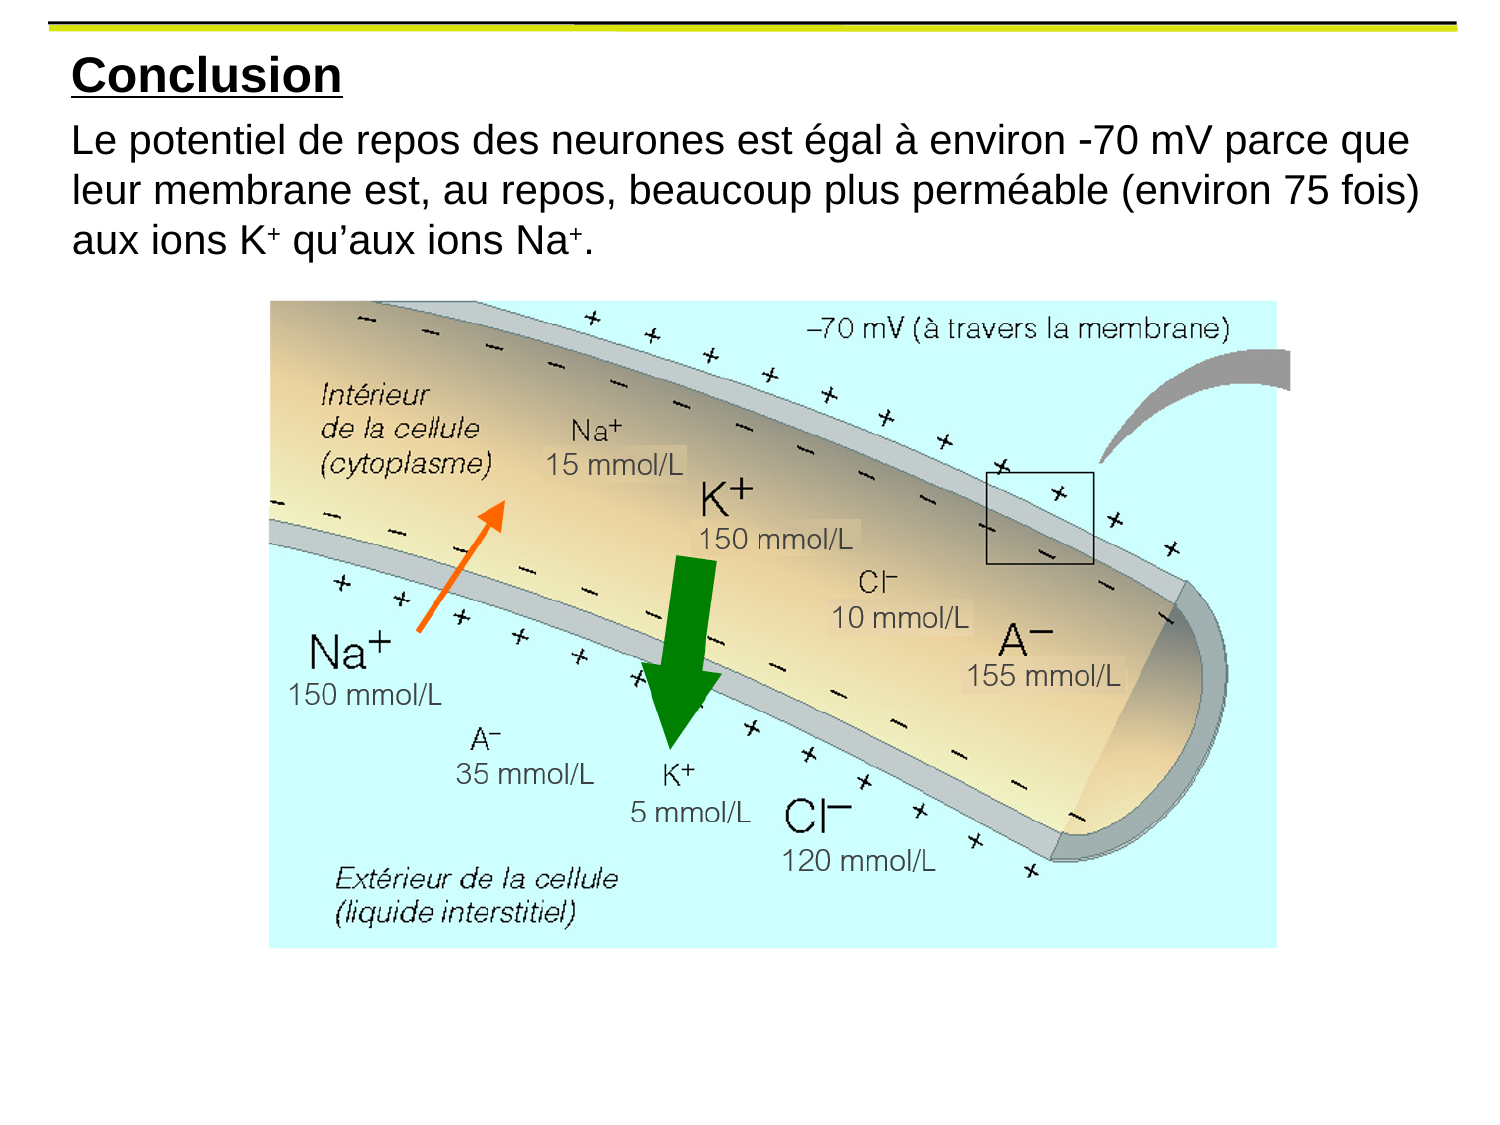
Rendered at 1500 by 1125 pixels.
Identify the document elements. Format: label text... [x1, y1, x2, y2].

text_box Conclusion Le potentiel de repos des neurones est égal à environ 70 mV parce que leur membrane est, au repos, beaucoup plus perméable (environ 75 fois) aux ions K+ qu’aux ions Na+. [28, 35, 1447, 271]
picture [255, 293, 1291, 960]
